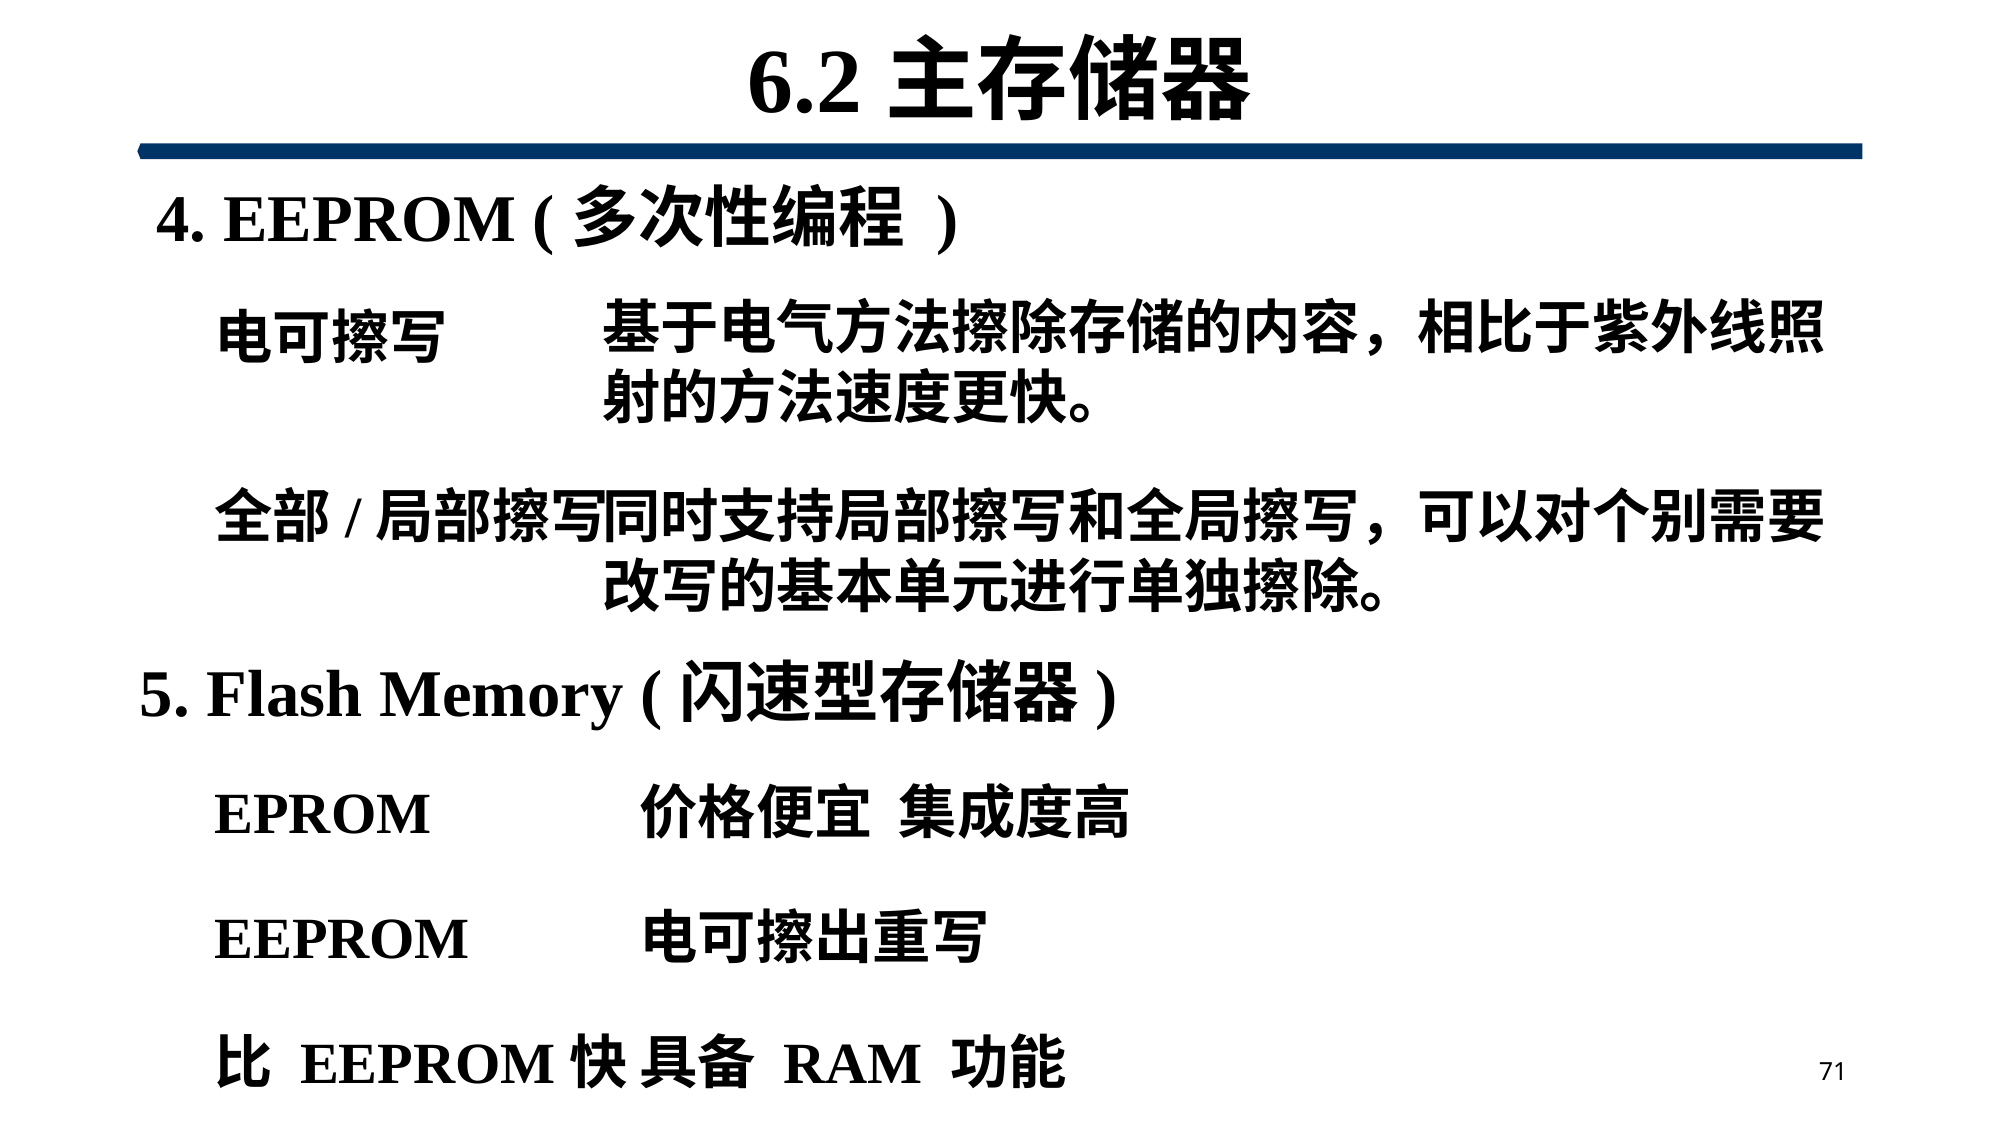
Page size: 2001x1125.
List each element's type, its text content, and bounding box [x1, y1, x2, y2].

text_box 同时支持局部擦写和全局擦写，可以对个别需要改写的基本单元进行单独擦除。 [587, 471, 1863, 627]
text_box 价格便宜 集成度高 [624, 767, 1313, 853]
text_box 5. Flash Memory (闪速型存储器) [125, 642, 1350, 738]
text_box 具备 RAM 功能 [624, 1017, 1225, 1103]
text_box 电可擦写 [200, 292, 587, 378]
text_box 4. EEPROM (多次性编程 ) [124, 167, 1163, 263]
text_box 基于电气方法擦除存储的内容，相比于紫外线照射的方法速度更快。 [587, 283, 1863, 438]
text_box EPROM [200, 767, 624, 853]
slide_number 71 [1412, 1042, 1863, 1103]
text_box 电可擦出重写 [624, 892, 1413, 978]
text_box EEPROM [200, 892, 624, 978]
text_box 比 EEPROM快 [200, 1017, 624, 1103]
text_box [674, 667, 1275, 753]
title 6.2主存储器 [137, 20, 1863, 145]
text_box 全部/局部擦写 [200, 472, 587, 557]
